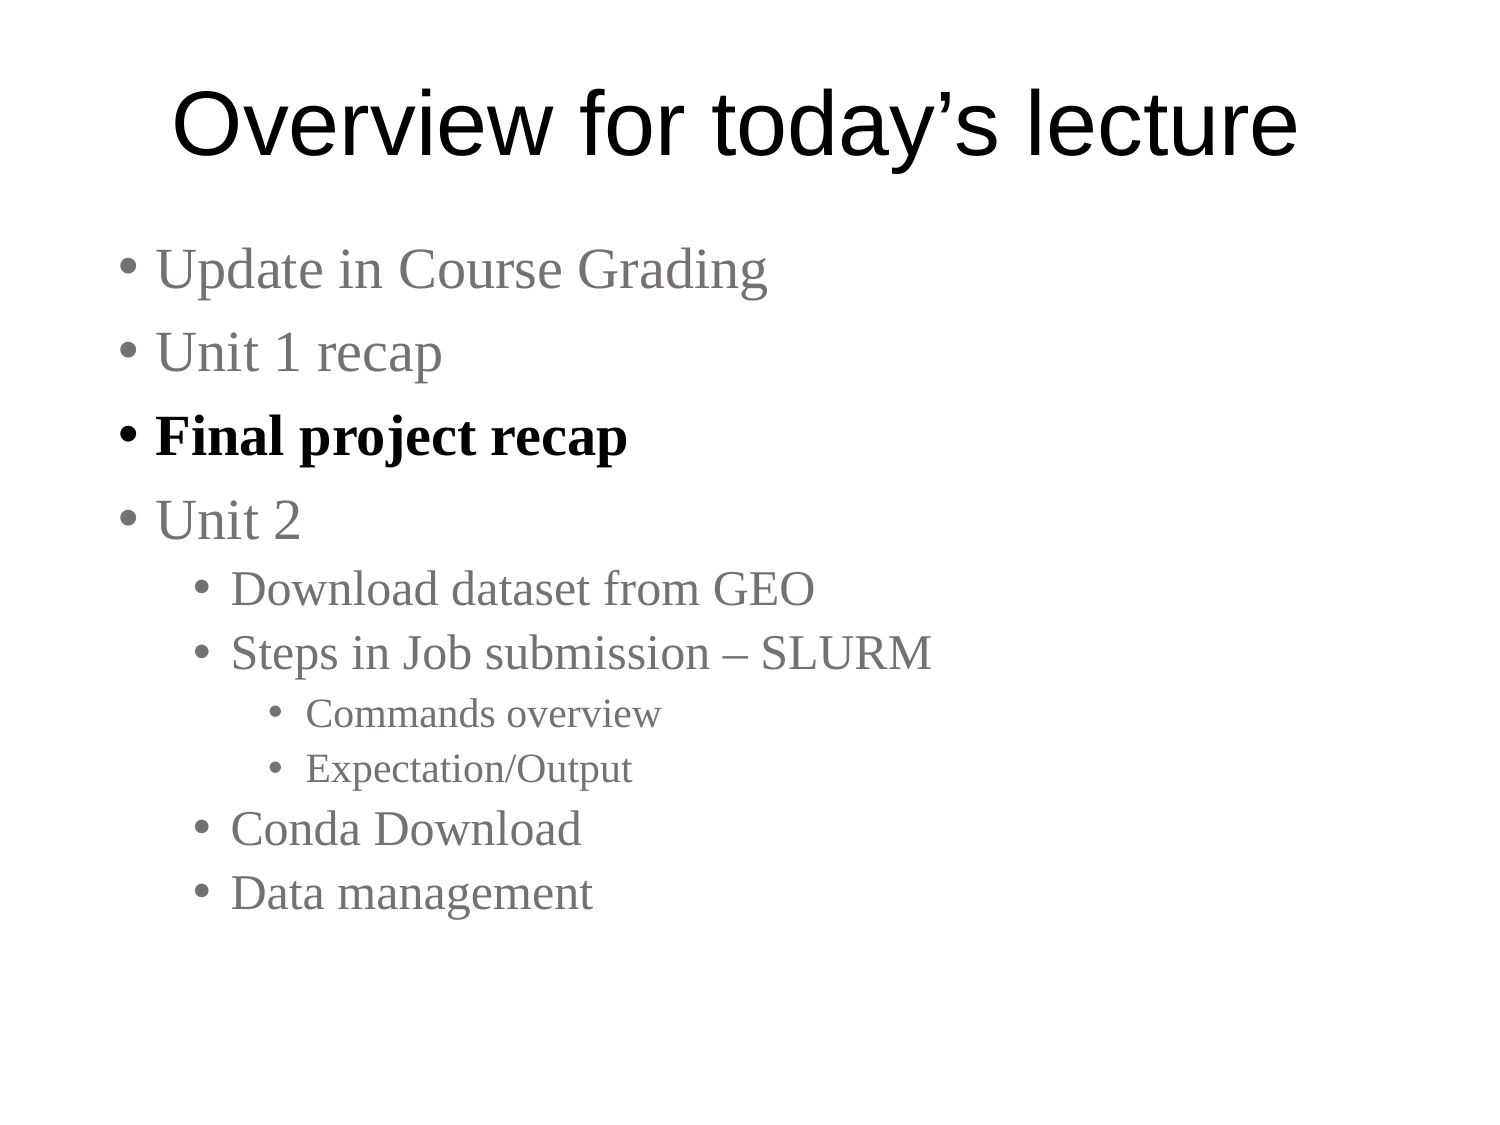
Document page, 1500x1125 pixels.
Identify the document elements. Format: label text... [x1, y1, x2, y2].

list Update in Course Grading Unit 1 recap Final project recap Unit 2 Download dataset from GEO Steps in Job submission – SLURM Commands overview Expectation/Output Conda Download Data management [103, 230, 1397, 1014]
title Overview for today’s lecture [103, 59, 1397, 192]
